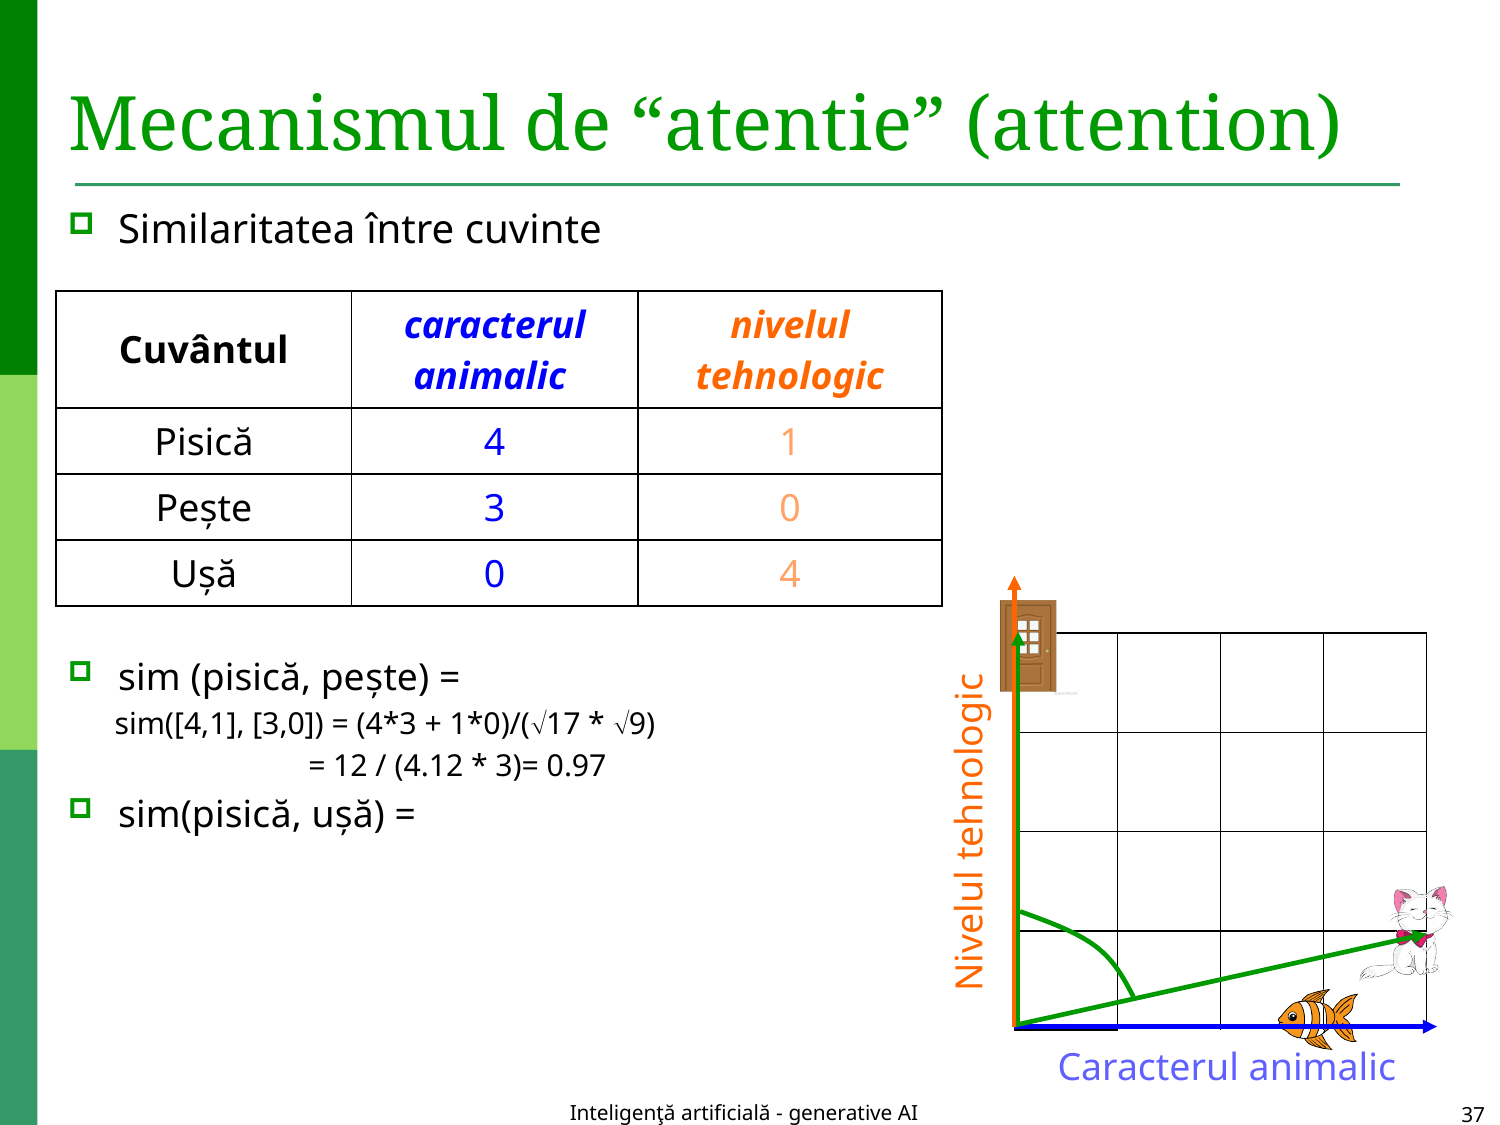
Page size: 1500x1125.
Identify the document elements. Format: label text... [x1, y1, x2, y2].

table_cell Ușă [57, 541, 351, 605]
slide_number 37 [1149, 1093, 1500, 1125]
title Mecanismul de “atentie” (attention) [53, 19, 1471, 173]
table_cell 3 [352, 475, 637, 539]
table_header nivelul tehnologic [639, 292, 941, 407]
table_cell 4 [639, 541, 941, 605]
table_cell 0 [352, 541, 637, 605]
table_header caracterul animalic [352, 292, 637, 407]
table_cell 4 [352, 409, 637, 473]
table_cell Pisică [57, 409, 351, 473]
footer Inteligenţă artificială - generative AI [229, 1091, 1149, 1125]
table_cell Pește [57, 475, 351, 539]
list Similaritatea între cuvinte sim (pisică, pește) = sim([4,1], [3,0]) = (4*3 + 1*0)/(17 * 9) = 12 / (4.12 * 3)= 0.97 sim(pisică, ușă) = sim([4,1],[0,4]) = (4*0 + 1*4) / (17 * 16) = 4 / (4.12 * 4) = 0.24 sim(pește, ușă) = sim([3,0],[0,4]) = (3*0 + 0*4) / (9* 16) = 0 [53, 196, 1471, 1094]
table_cell 0 [639, 475, 941, 539]
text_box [937, 575, 1483, 1096]
table_header Cuvântul [57, 292, 351, 407]
table_cell 1 [639, 409, 941, 473]
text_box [1021, 933, 1428, 1026]
